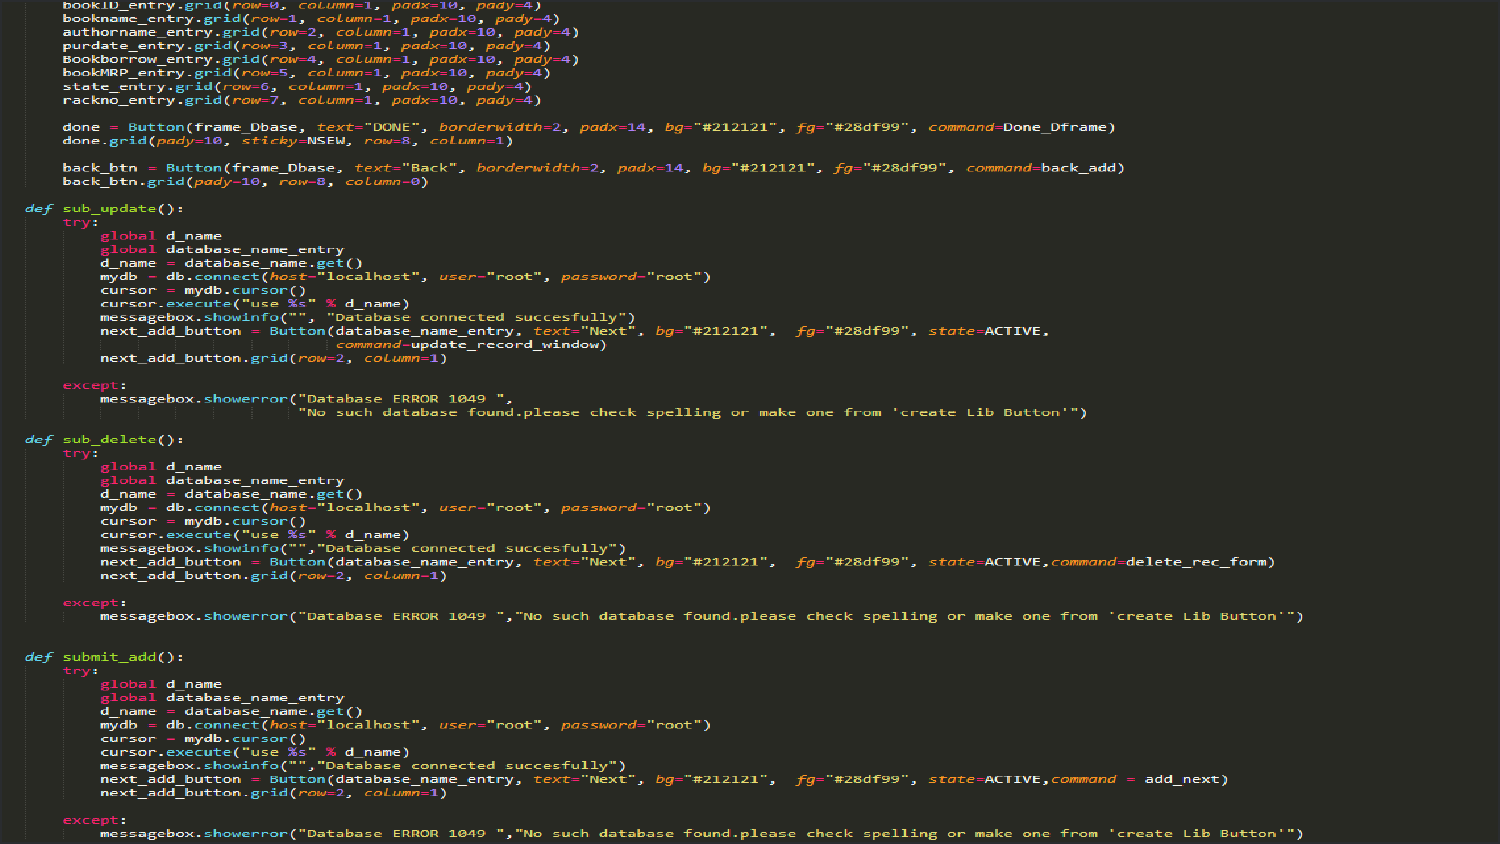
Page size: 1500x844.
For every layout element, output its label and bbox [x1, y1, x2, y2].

text_box [0, 0, 1500, 844]
